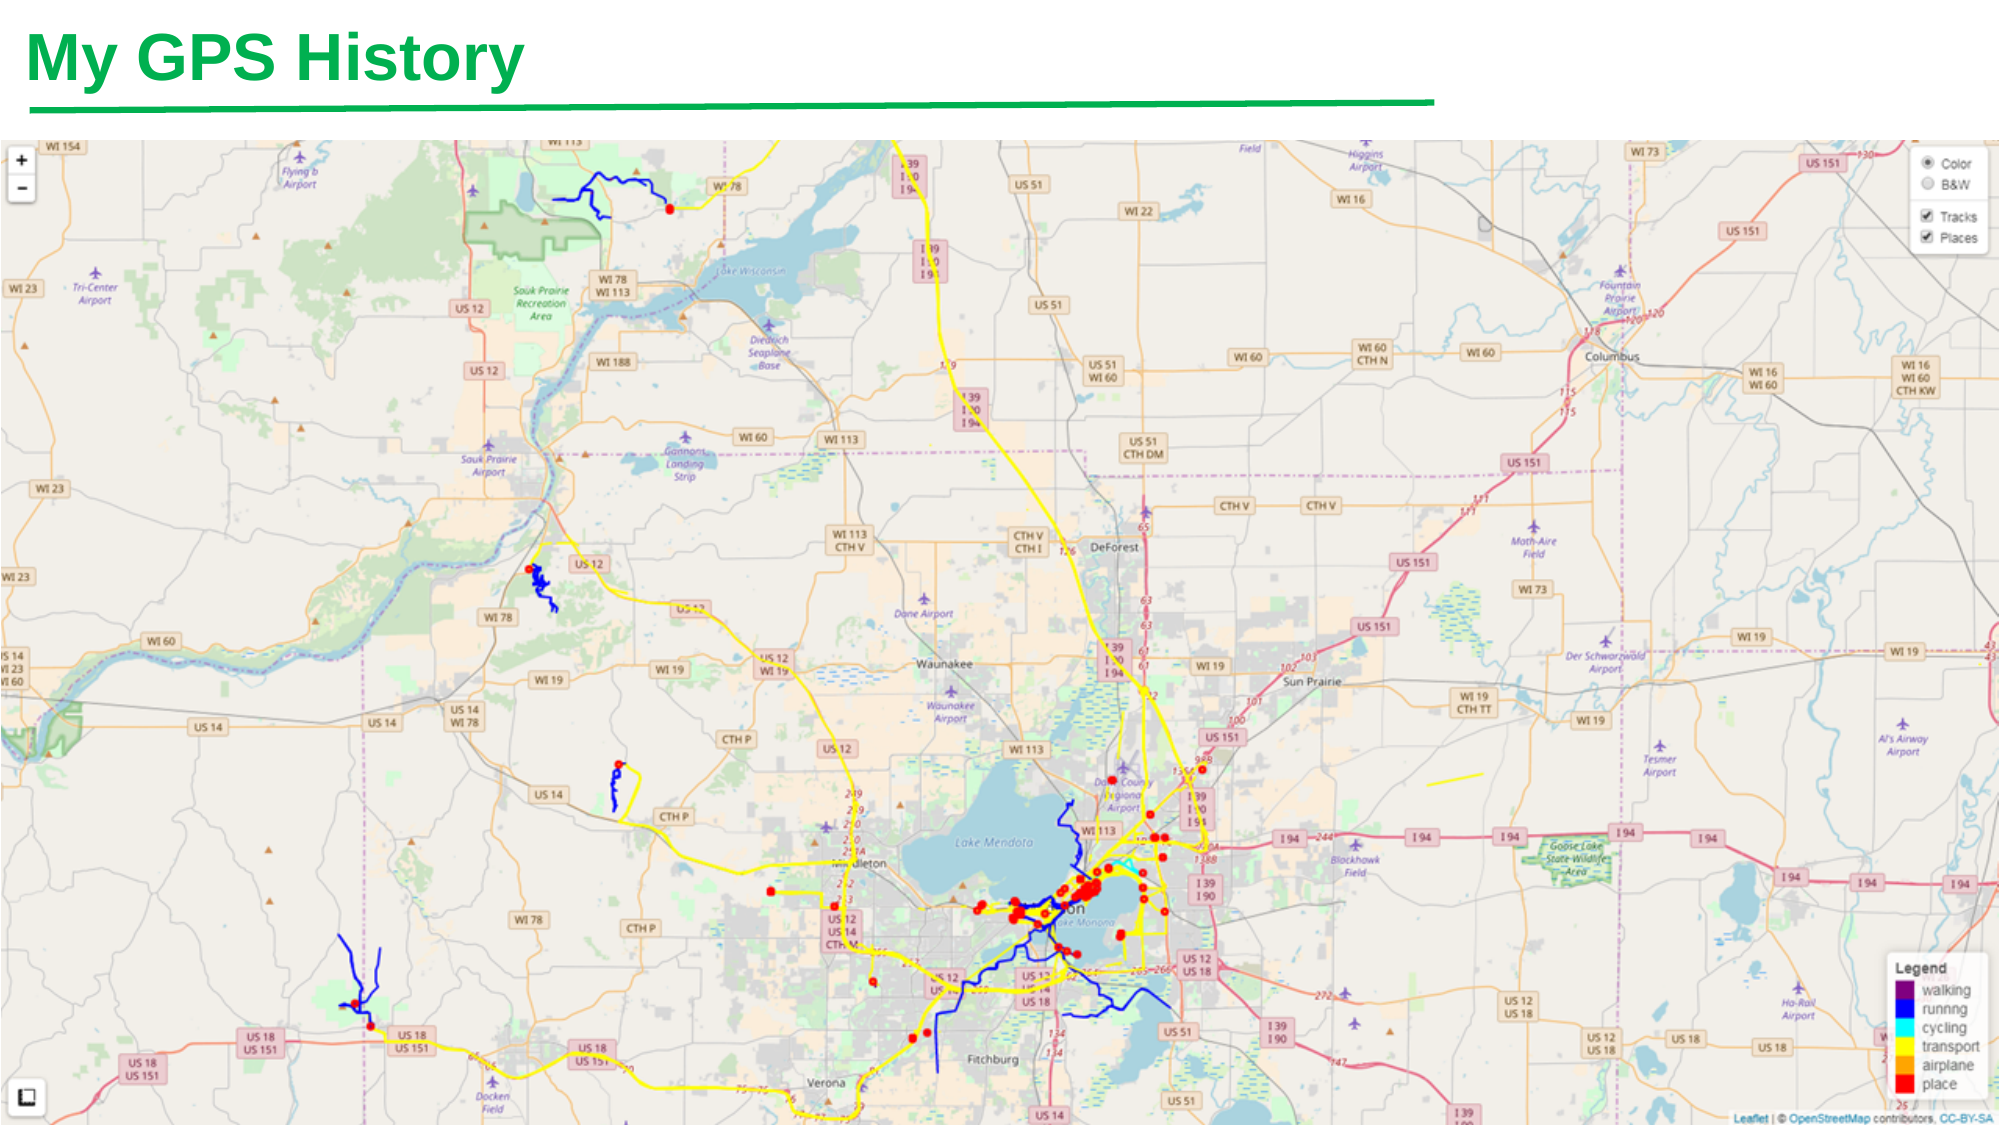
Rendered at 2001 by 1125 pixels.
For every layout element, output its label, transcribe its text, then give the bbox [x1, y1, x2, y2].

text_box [29, 102, 1435, 111]
text_box My GPS History [10, 6, 1961, 101]
picture [1, 140, 1999, 1125]
